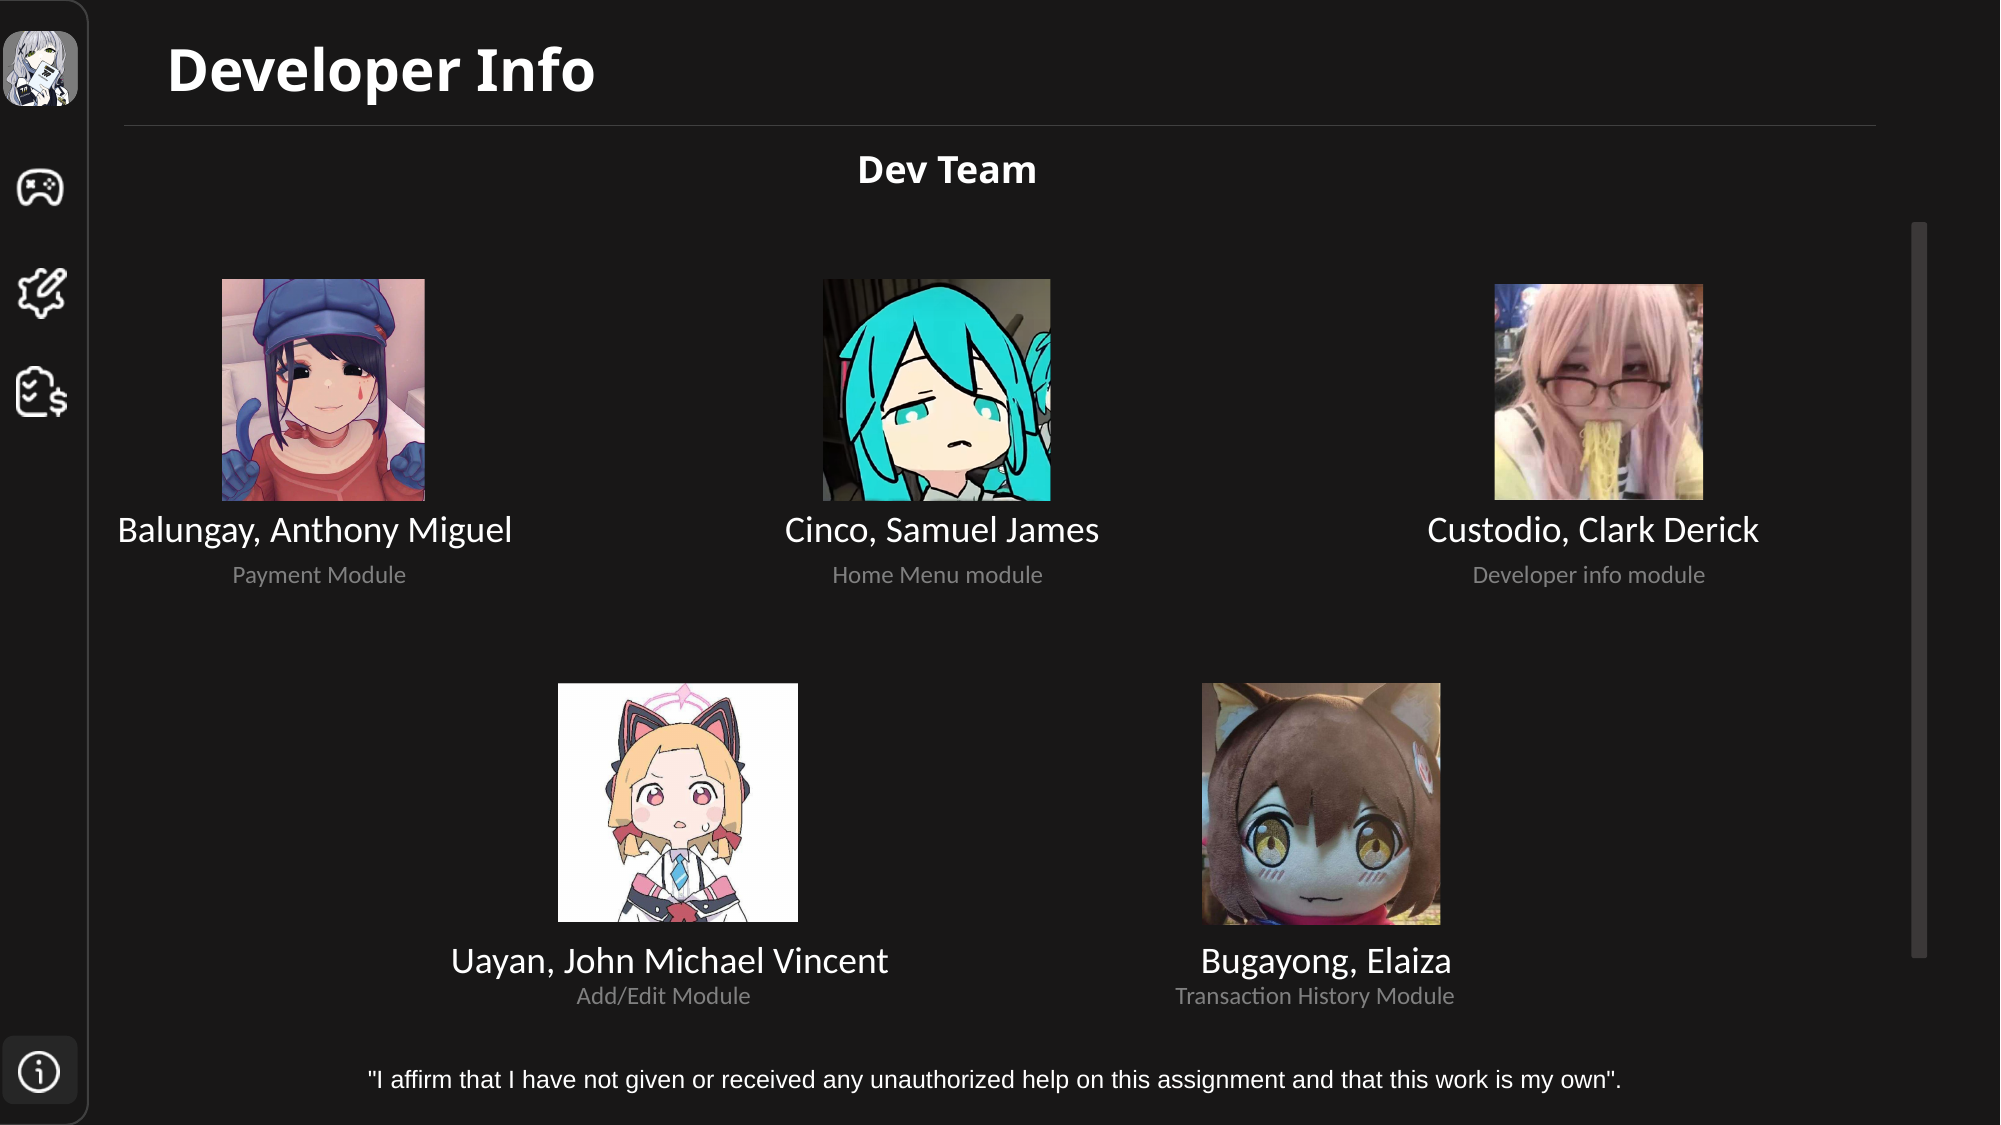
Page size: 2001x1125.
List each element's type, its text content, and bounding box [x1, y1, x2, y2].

text_box [1, 1034, 79, 1106]
text_box Developer Info [151, 25, 798, 111]
text_box [0, 0, 89, 1125]
text_box [1910, 607, 1929, 960]
picture [18, 1051, 60, 1093]
picture [16, 366, 67, 417]
text_box Balungay, Anthony Miguel Cinco, Samuel James Custodio, Clark Derick [92, 437, 1929, 619]
picture [1202, 683, 1441, 925]
picture [558, 683, 798, 922]
text_box "I affirm that I have not given or received any unauthorized help on this assignment and that this work is my own". [353, 1051, 1732, 1102]
picture [1494, 284, 1704, 501]
text_box [1910, 221, 1929, 464]
text_box Uayan, John Michael Vincent Bugayong, Elaiza [428, 889, 1496, 1028]
picture [16, 268, 67, 319]
text_box Add/Edit Module Transaction History Module [557, 961, 1544, 1028]
picture [221, 279, 425, 501]
picture [15, 162, 66, 213]
text_box Payment Module Home Menu module Developer info module [213, 540, 1941, 607]
picture [3, 31, 78, 106]
text_box Dev Team [842, 138, 1053, 199]
picture [823, 279, 1051, 501]
